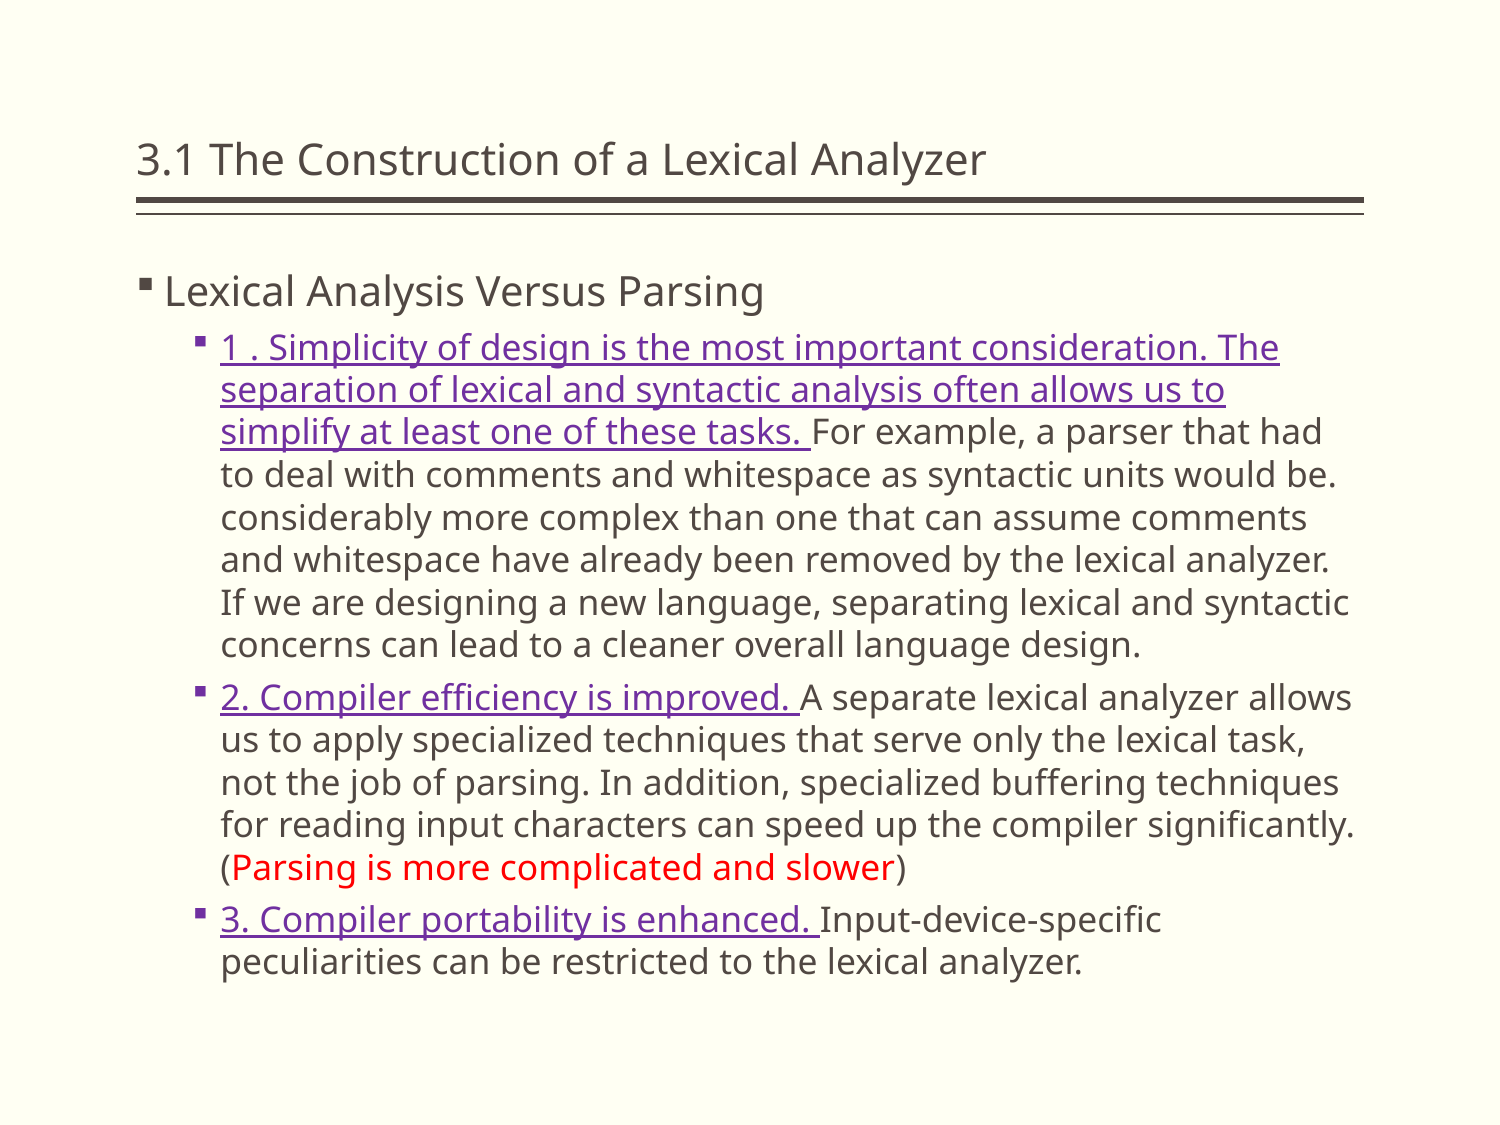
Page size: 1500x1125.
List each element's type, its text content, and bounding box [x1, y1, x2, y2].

title 3.1 The Construction of a Lexical Analyzer [135, 12, 1364, 193]
list Lexical Analysis Versus Parsing 1 . Simplicity of design is the most important consideration. The separation of lexical and syntactic analysis often allows us to simplify at least one of these tasks. For example, a parser that had to deal with comments and whitespace as syntactic units would be. considerably more complex than one that can assume comments and whitespace have already been removed by the lexical analyzer. If we are designing a new language, separating lexical and syntactic concerns can lead to a cleaner overall language design. 2. Compiler efficiency is improved. A separate lexical analyzer allows us to apply specialized techniques that serve only the lexical task, not the job of parsing. In addition, specialized buffering techniques for reading input characters can speed up the compiler significantly. (Parsing is more complicated and slower) 3. Compiler portability is enhanced. Input-device-specific peculiarities can be restricted to the lexical analyzer. [135, 262, 1364, 1013]
